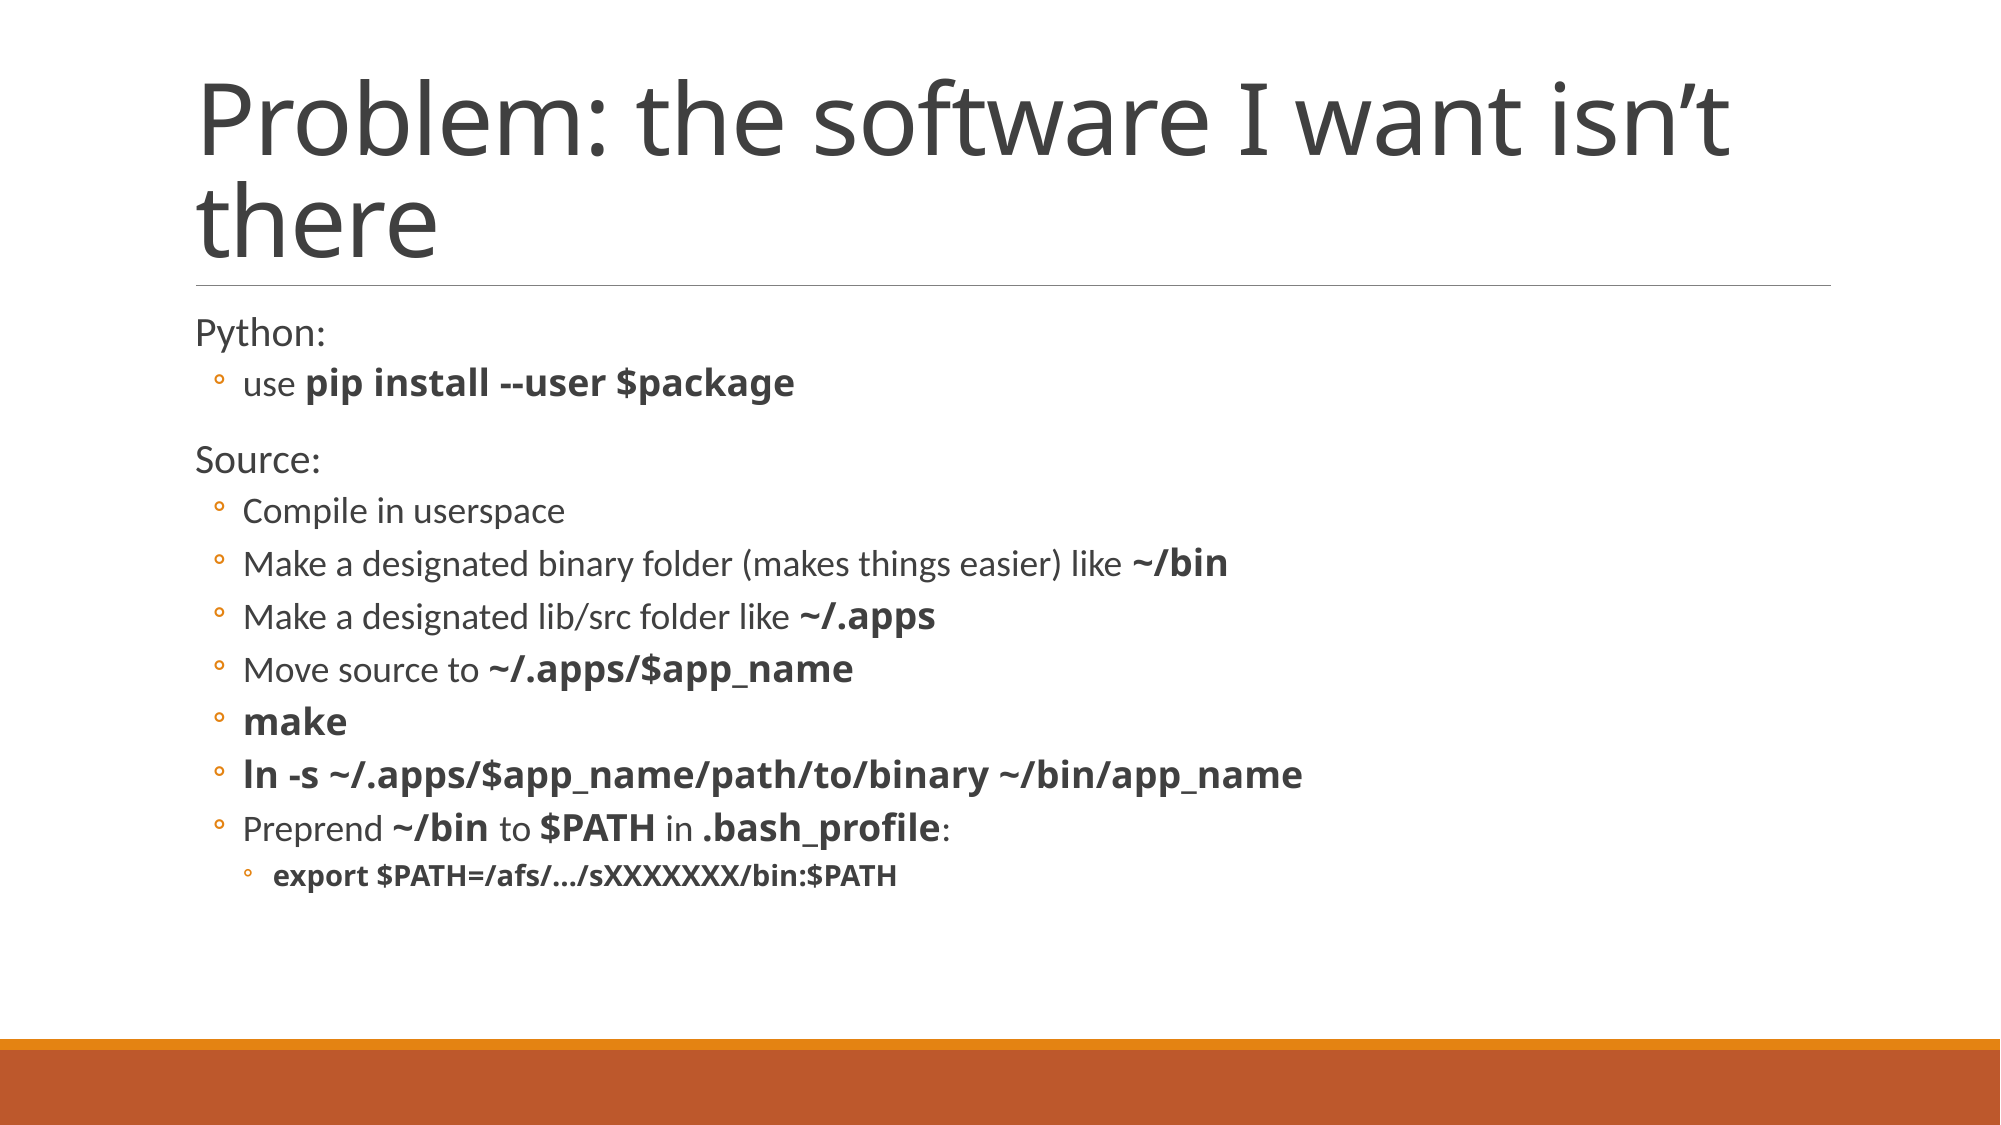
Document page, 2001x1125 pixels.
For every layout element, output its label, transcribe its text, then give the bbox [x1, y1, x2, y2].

title Problem: the software I want isn’t there [180, 47, 1830, 285]
list Python: use pip install --user $package Source: Compile in userspace Make a designated binary folder (makes things easier) like ~/bin Make a designated lib/src folder like ~/.apps Move source to ~/.apps/$app_name make ln -s ~/.apps/$app_name/path/to/binary ~/bin/app_name Preprend ~/bin to $PATH in .bash_profile: export $PATH=/afs/…/sXXXXXXX/bin:$PATH [180, 302, 1830, 963]
